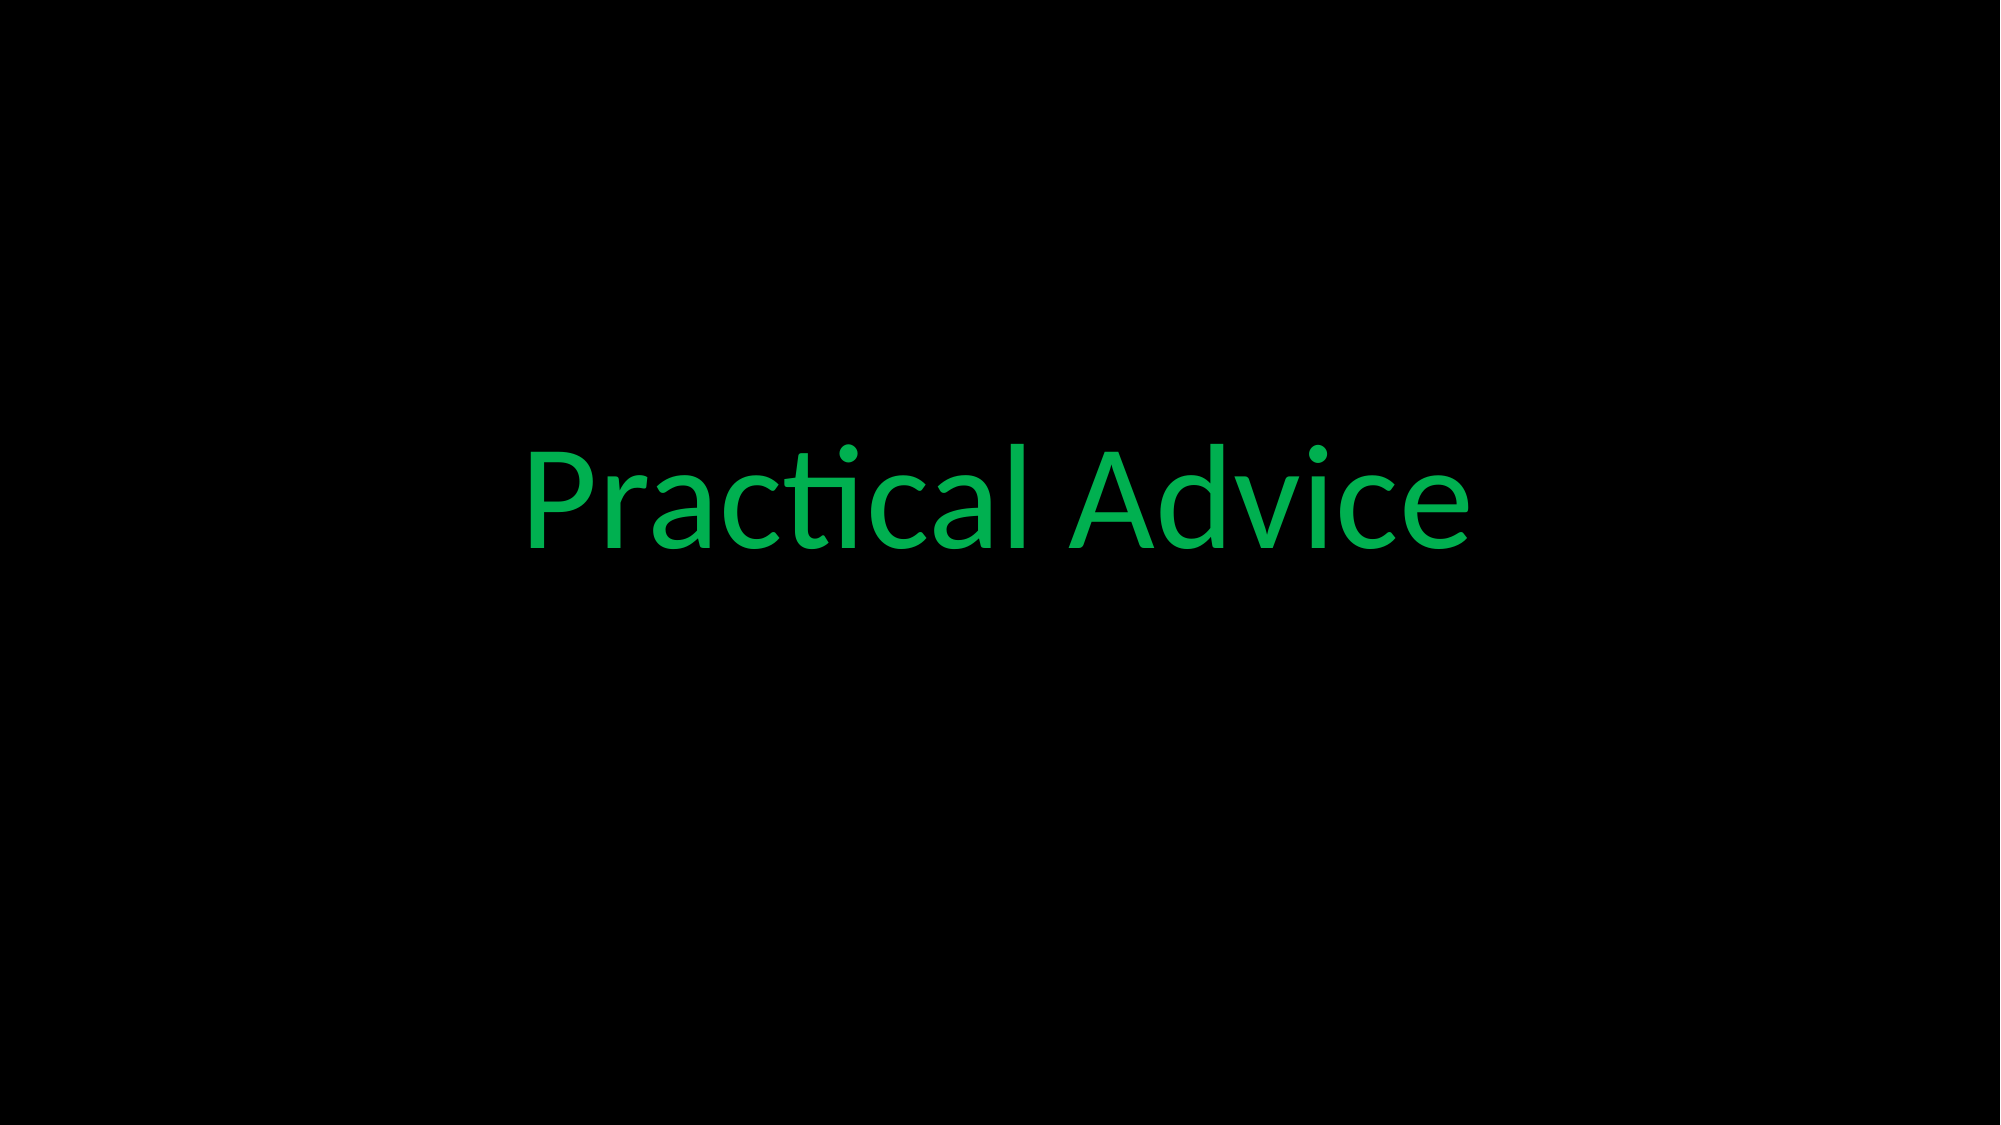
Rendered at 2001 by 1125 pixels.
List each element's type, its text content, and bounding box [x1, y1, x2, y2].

list Practical Advice [135, 411, 1861, 596]
